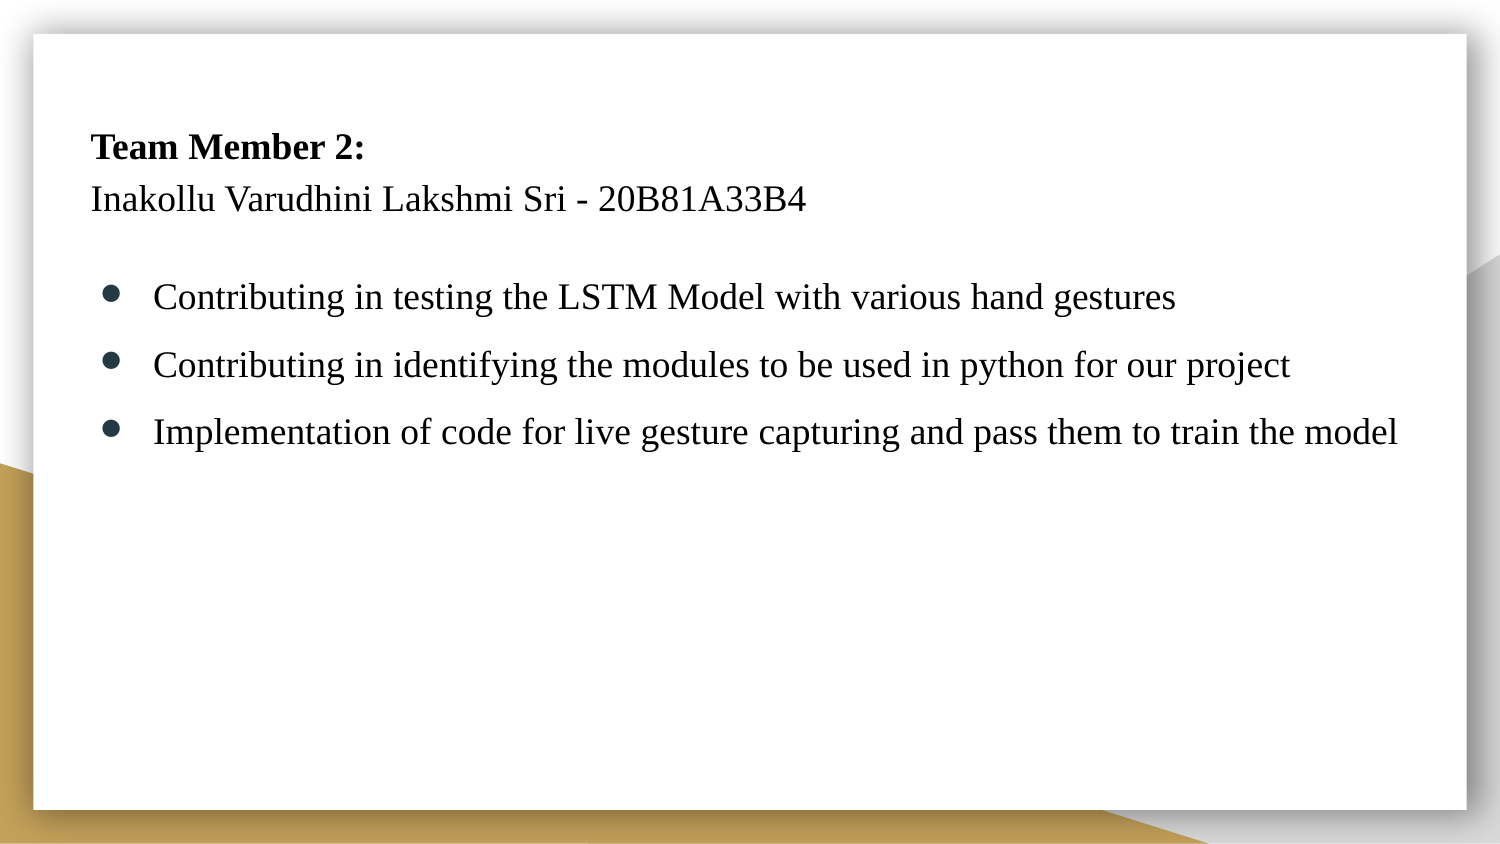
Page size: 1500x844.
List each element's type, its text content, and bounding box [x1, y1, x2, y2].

text_box Team Member 2: Inakollu Varudhini Lakshmi Sri - 20B81A33B4 [75, 100, 943, 217]
text_box Contributing in testing the LSTM Model with various hand gestures Contributing in identifying the modules to be used in python for our project Implementation of code for live gesture capturing and pass them to train the model [63, 234, 1489, 468]
